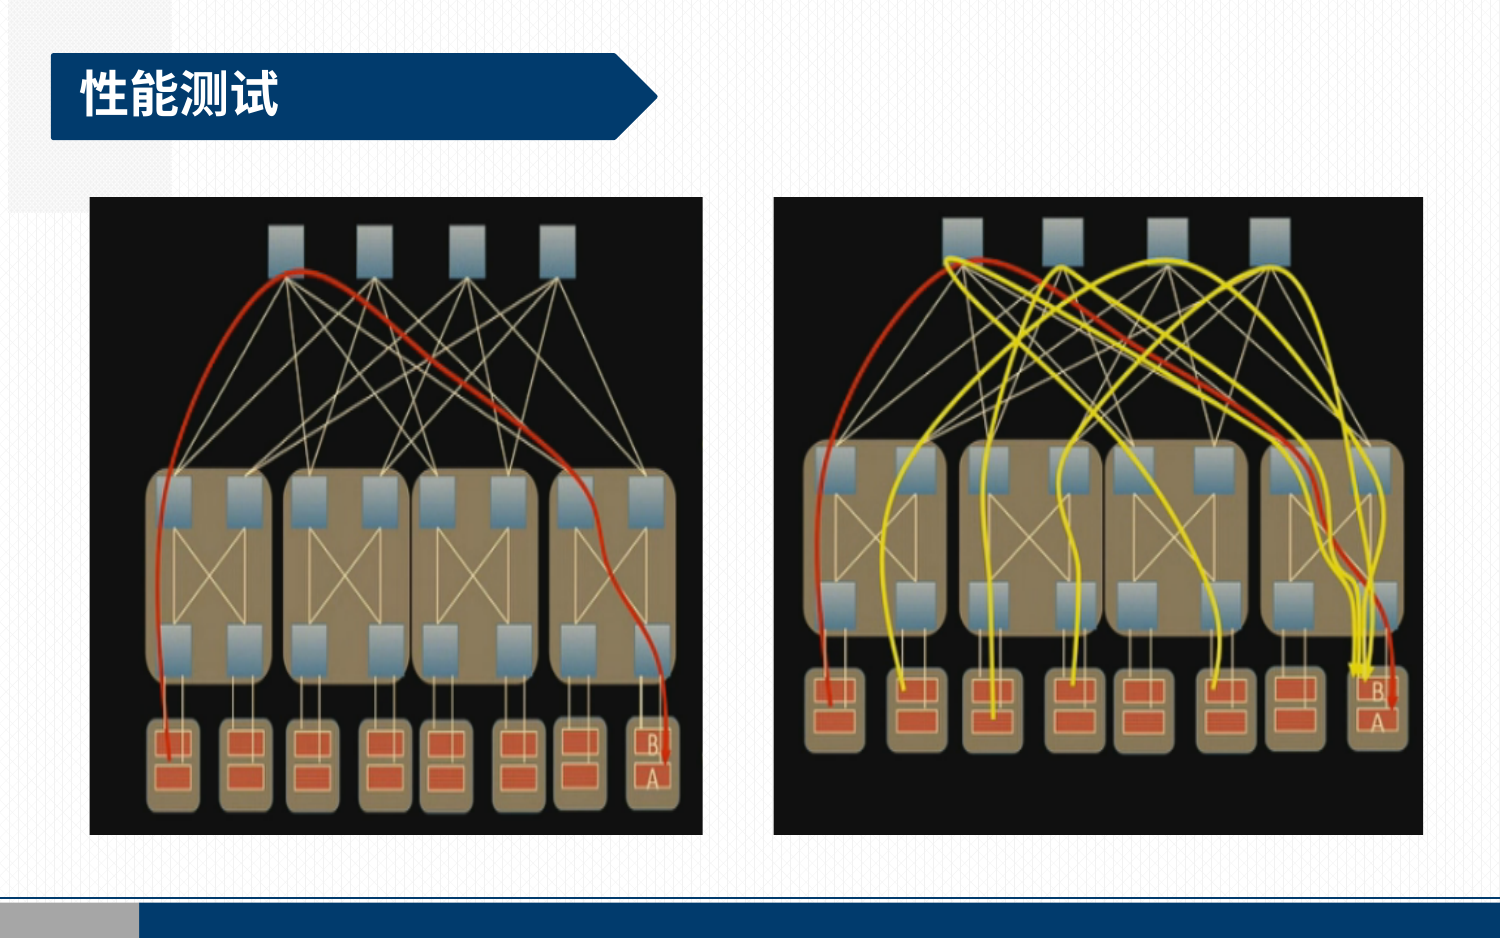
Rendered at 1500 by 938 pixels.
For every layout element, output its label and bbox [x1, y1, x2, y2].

picture [7, 0, 703, 836]
text_box [52, 55, 656, 139]
picture [773, 196, 1424, 836]
